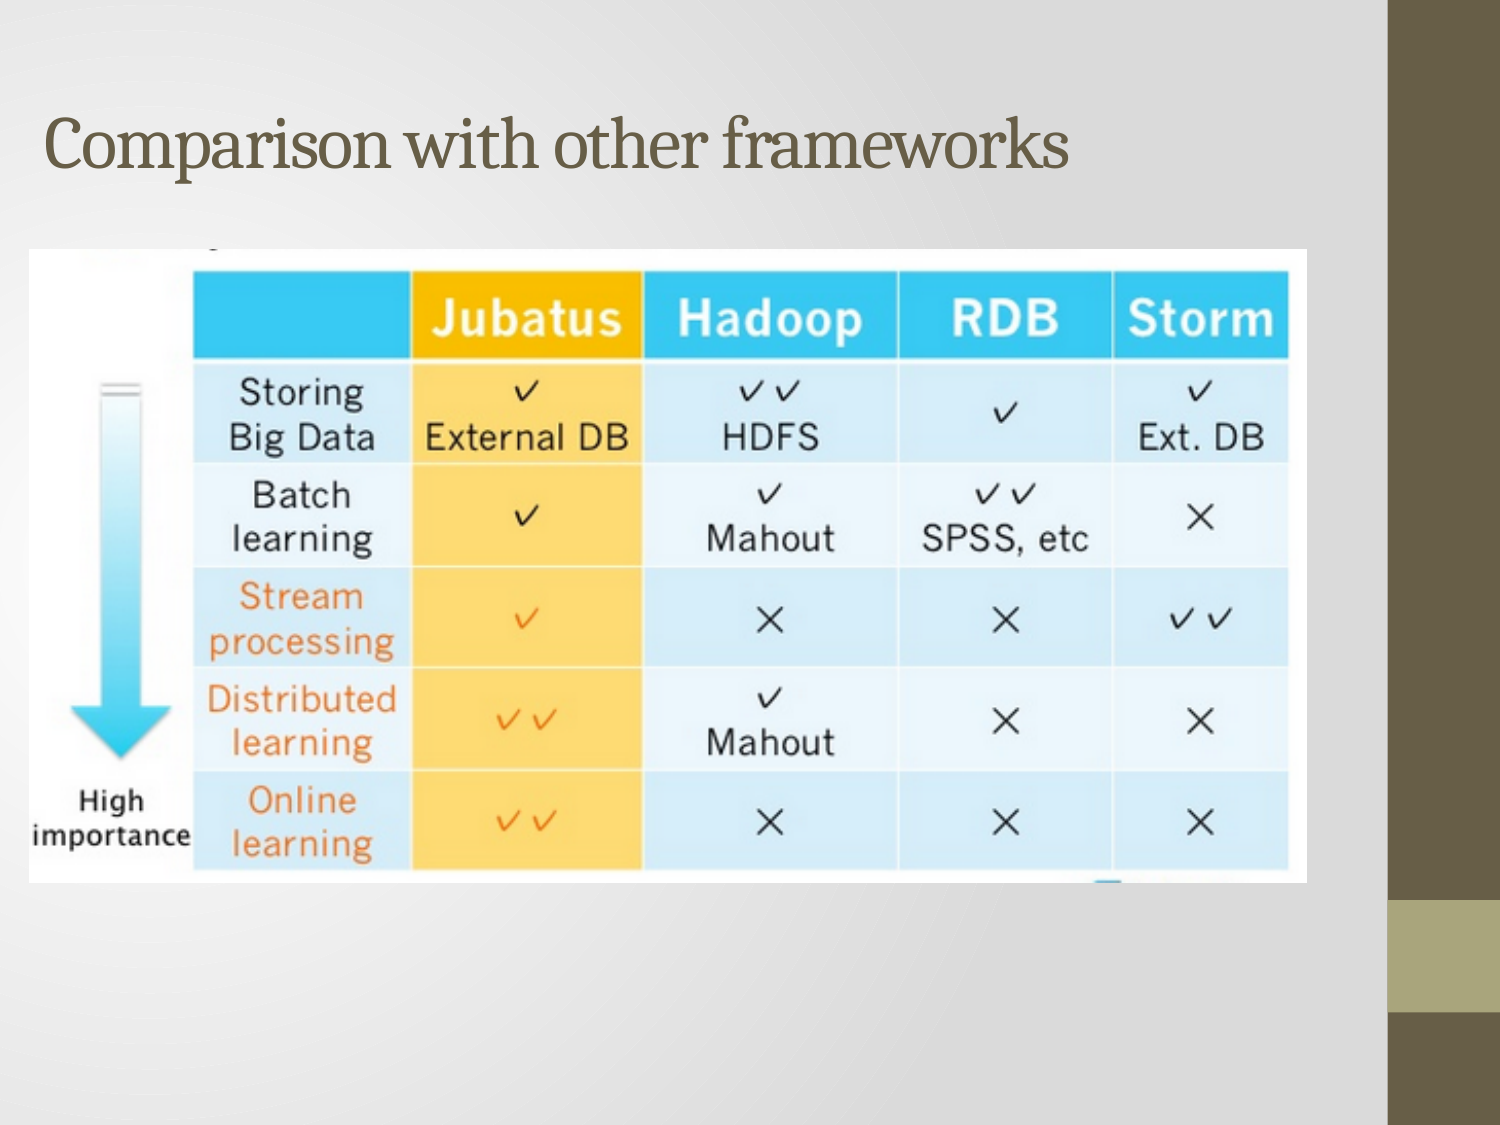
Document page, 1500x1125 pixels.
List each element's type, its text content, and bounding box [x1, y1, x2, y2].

picture [28, 249, 1307, 883]
title Comparison with other frameworks [29, 45, 1325, 233]
